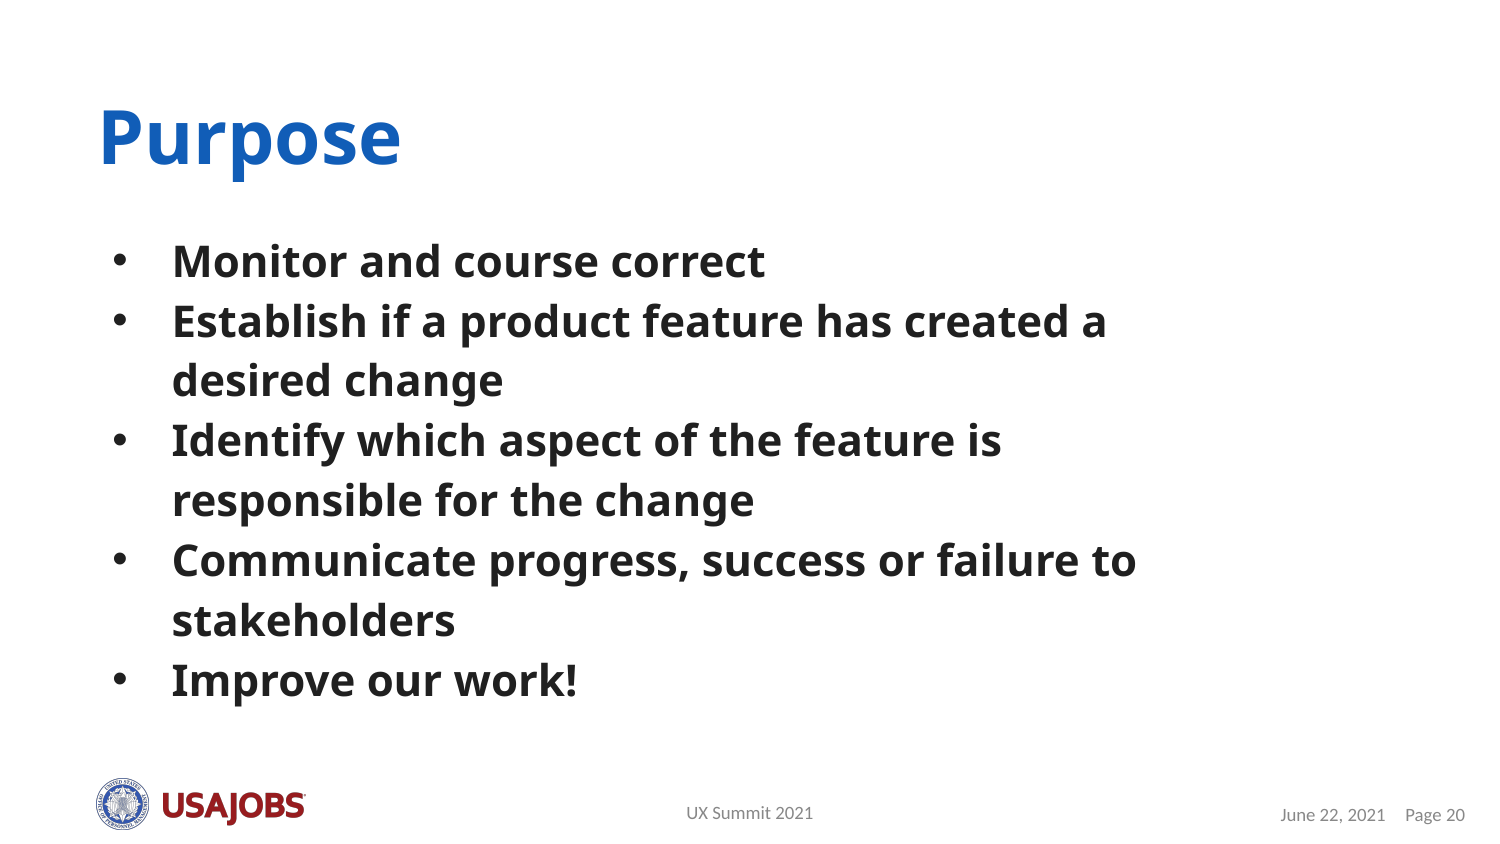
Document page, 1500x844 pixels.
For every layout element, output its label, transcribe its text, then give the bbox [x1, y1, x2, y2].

slide_number Page 20 [1382, 797, 1477, 830]
picture [96, 778, 149, 830]
picture [162, 791, 307, 826]
footer UX Summit 2021 [496, 797, 1004, 827]
title Purpose [85, 26, 1251, 187]
list Monitor and course correct Establish if a product feature has created a desired change Identify which aspect of the feature is responsible for the change Communicate progress, success or failure to stakeholders Improve our work! [85, 220, 1250, 759]
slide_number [1212, 797, 1382, 830]
